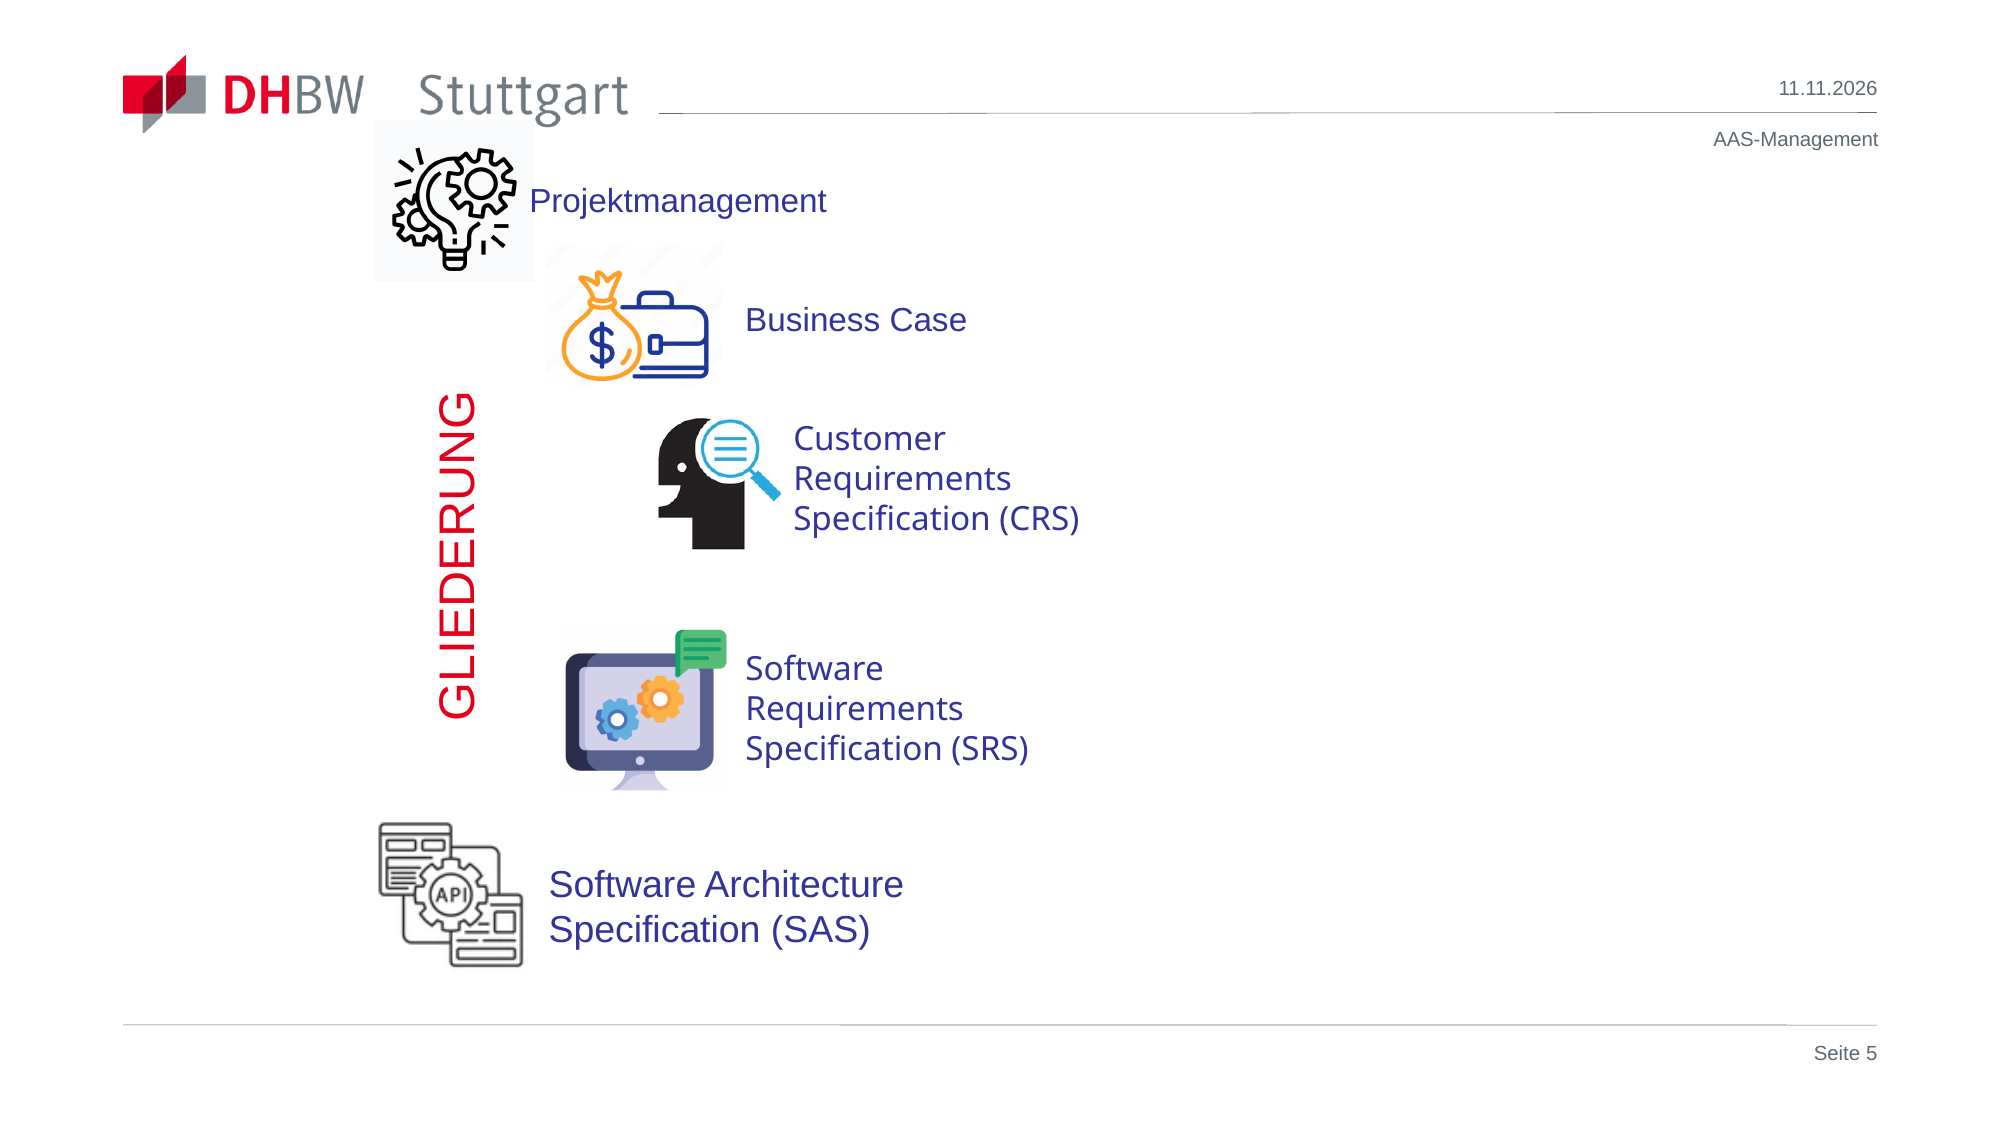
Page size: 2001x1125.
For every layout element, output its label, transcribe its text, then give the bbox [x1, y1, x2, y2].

picture [360, 802, 549, 1000]
picture [640, 406, 802, 550]
picture [545, 243, 722, 388]
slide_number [1494, 67, 1893, 114]
slide_number Seite 5 [1707, 1033, 1893, 1108]
text_box Software Requirements Specification (SRS) [735, 640, 1124, 775]
picture [560, 625, 731, 795]
picture [123, 55, 630, 133]
text_box Customer Requirements Specification (CRS) [806, 409, 1135, 545]
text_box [374, 120, 909, 282]
text_box Software Architecture Specification (SAS) [554, 852, 980, 998]
text_box Business Case [730, 290, 1068, 346]
title GLIEDERUNG [394, 348, 492, 737]
